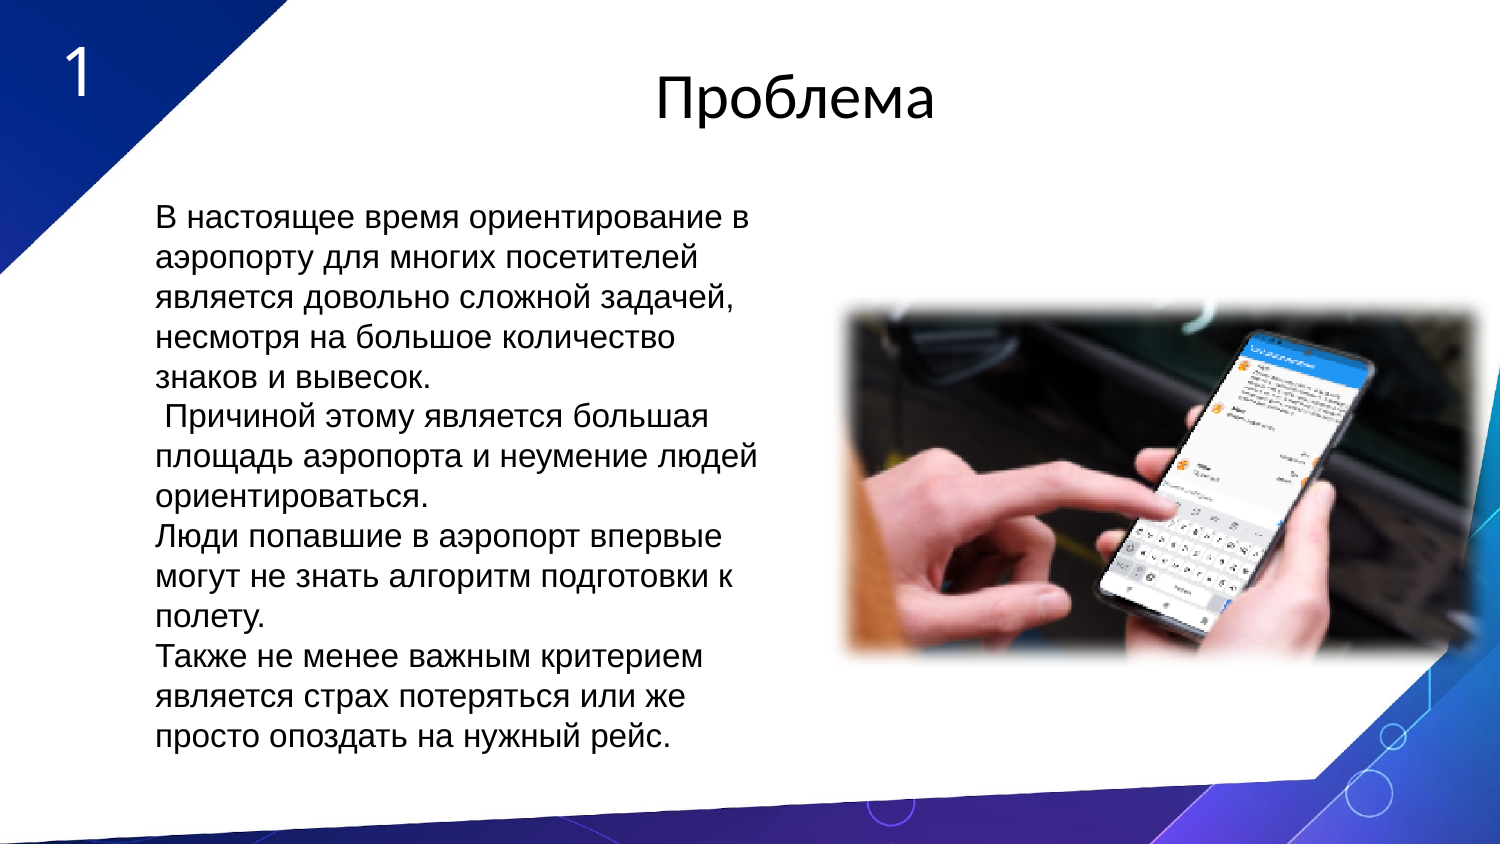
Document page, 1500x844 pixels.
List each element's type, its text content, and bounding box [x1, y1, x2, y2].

text_box В настоящее время ориентирование в аэропорту для многих посетителей является довольно сложной задачей, несмотря на большое количество знаков и вывесок. Причиной этому является большая площадь аэропорта и неумение людей ориентироваться. Люди попавшие в аэропорт впервые могут не знать алгоритм подготовки к полету. Также не менее важным критерием является страх потеряться или же просто опоздать на нужный рейс. [140, 180, 784, 568]
text_box Проблема [174, 38, 1418, 140]
picture [0, 0, 1500, 844]
text_box 1 [49, 22, 157, 117]
